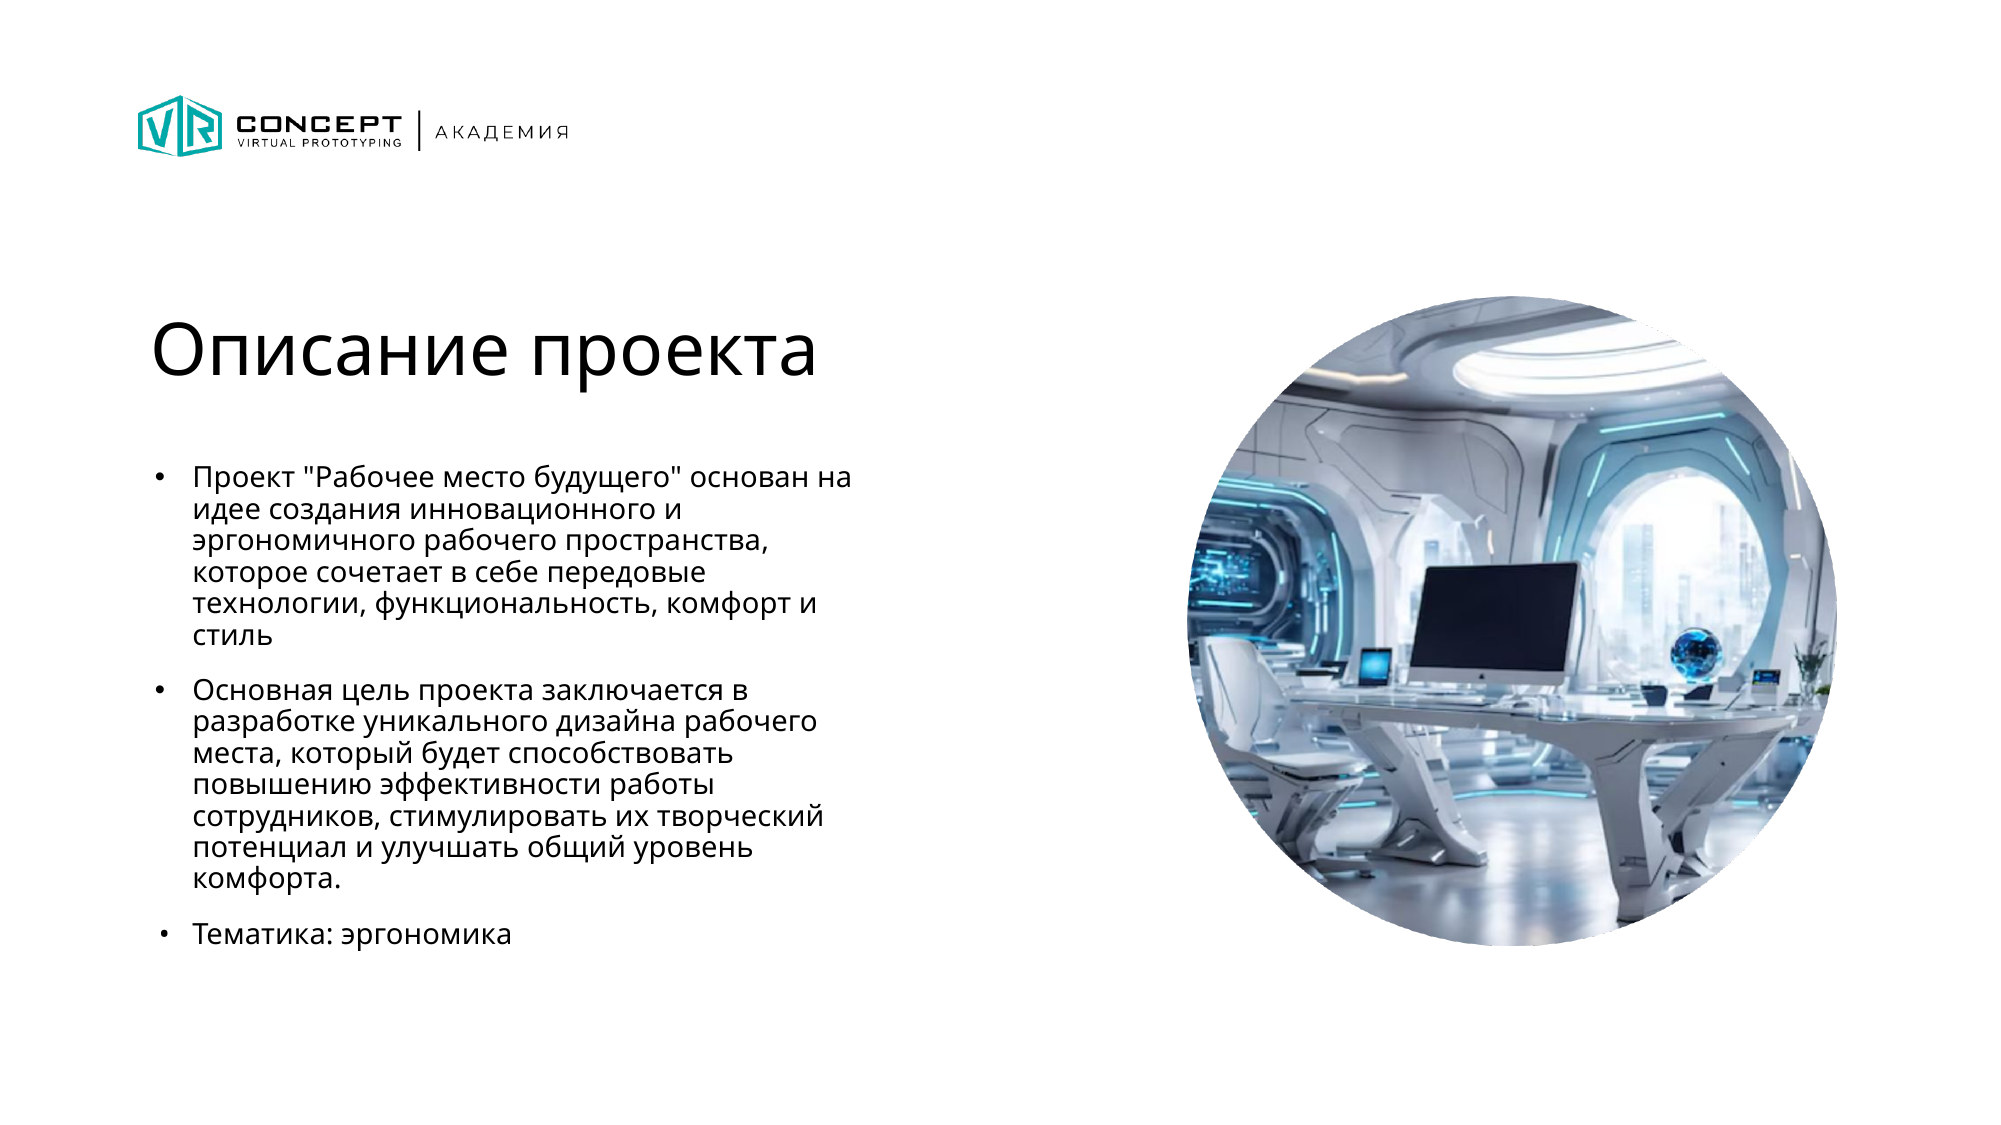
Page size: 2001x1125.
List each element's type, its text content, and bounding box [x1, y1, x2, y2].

text_box Проект "Рабочее место будущего" основан на идее создания инновационного и эргономичного рабочего пространства, которое сочетает в себе передовые технологии, функциональность, комфорт и стиль Основная цель проекта заключается в разработке уникального дизайна рабочего места, который будет способствовать повышению эффективности работы сотрудников, стимулировать их творческий потенциал и улучшать общий уровень комфорта. Тематика: эргономика [139, 455, 884, 979]
picture [1187, 296, 1837, 946]
text_box Описание проекта [135, 296, 1186, 427]
picture [138, 95, 569, 158]
